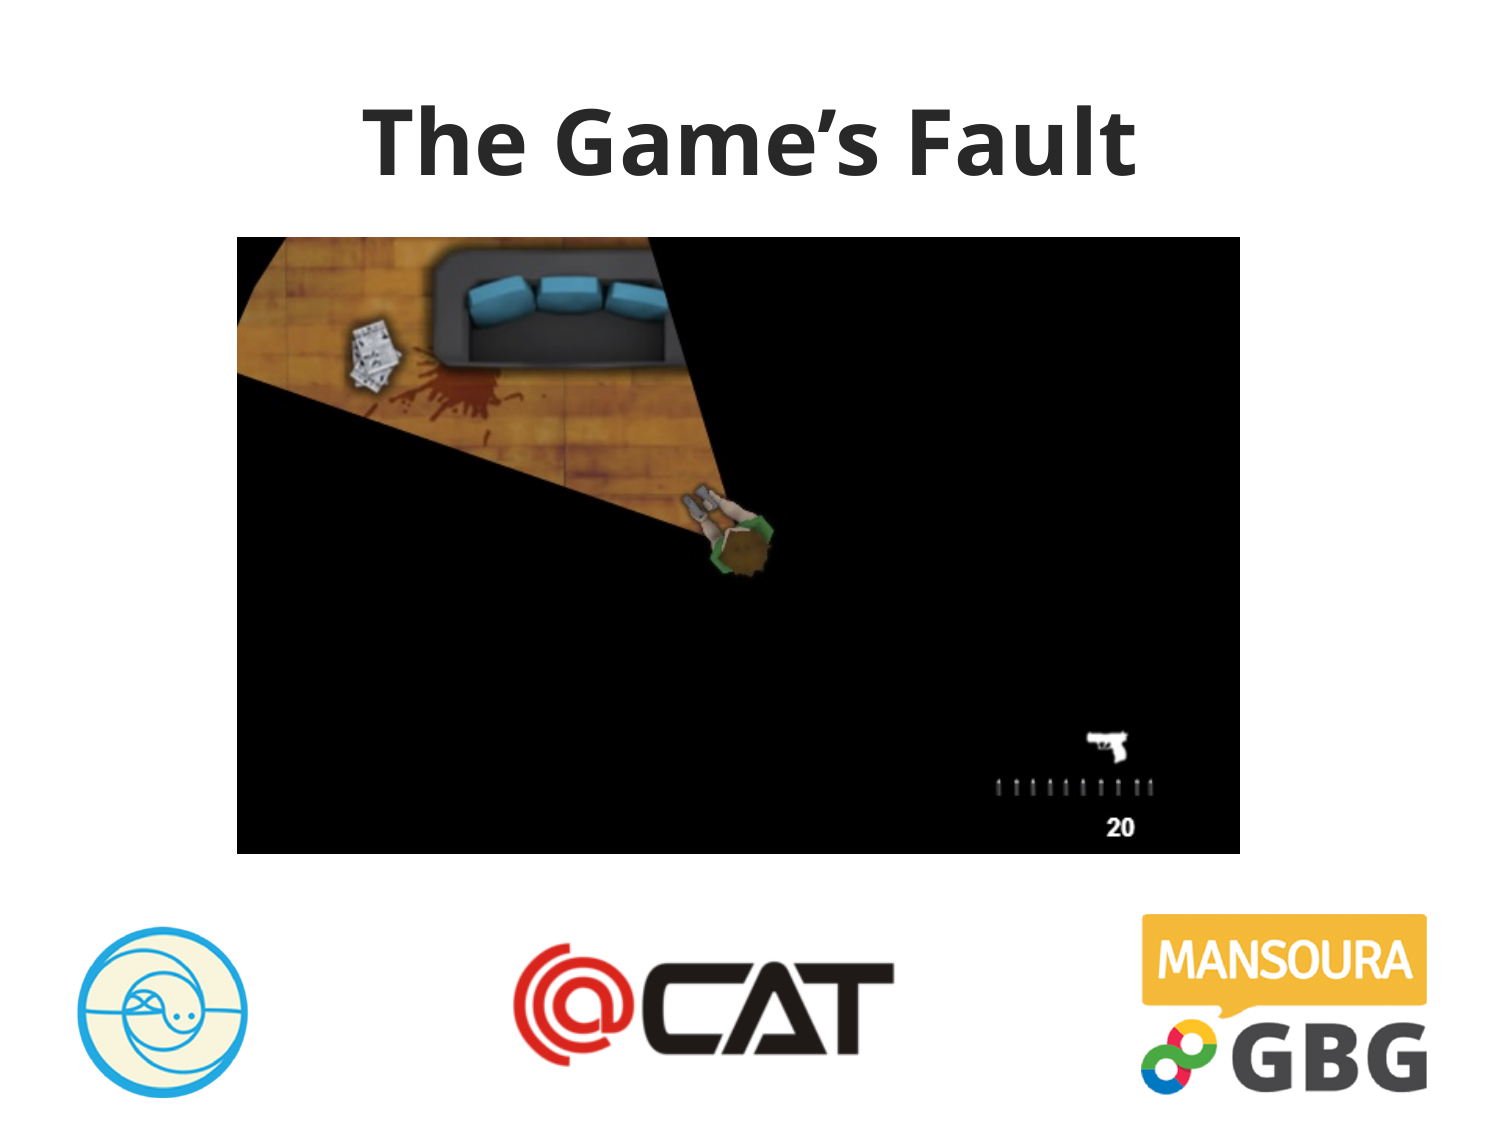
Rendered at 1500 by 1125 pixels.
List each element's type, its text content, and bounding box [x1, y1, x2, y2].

picture [1137, 910, 1432, 1100]
picture [75, 924, 250, 1100]
picture [237, 237, 1240, 854]
picture [512, 940, 896, 1070]
title The Game’s Fault [75, 45, 1425, 233]
